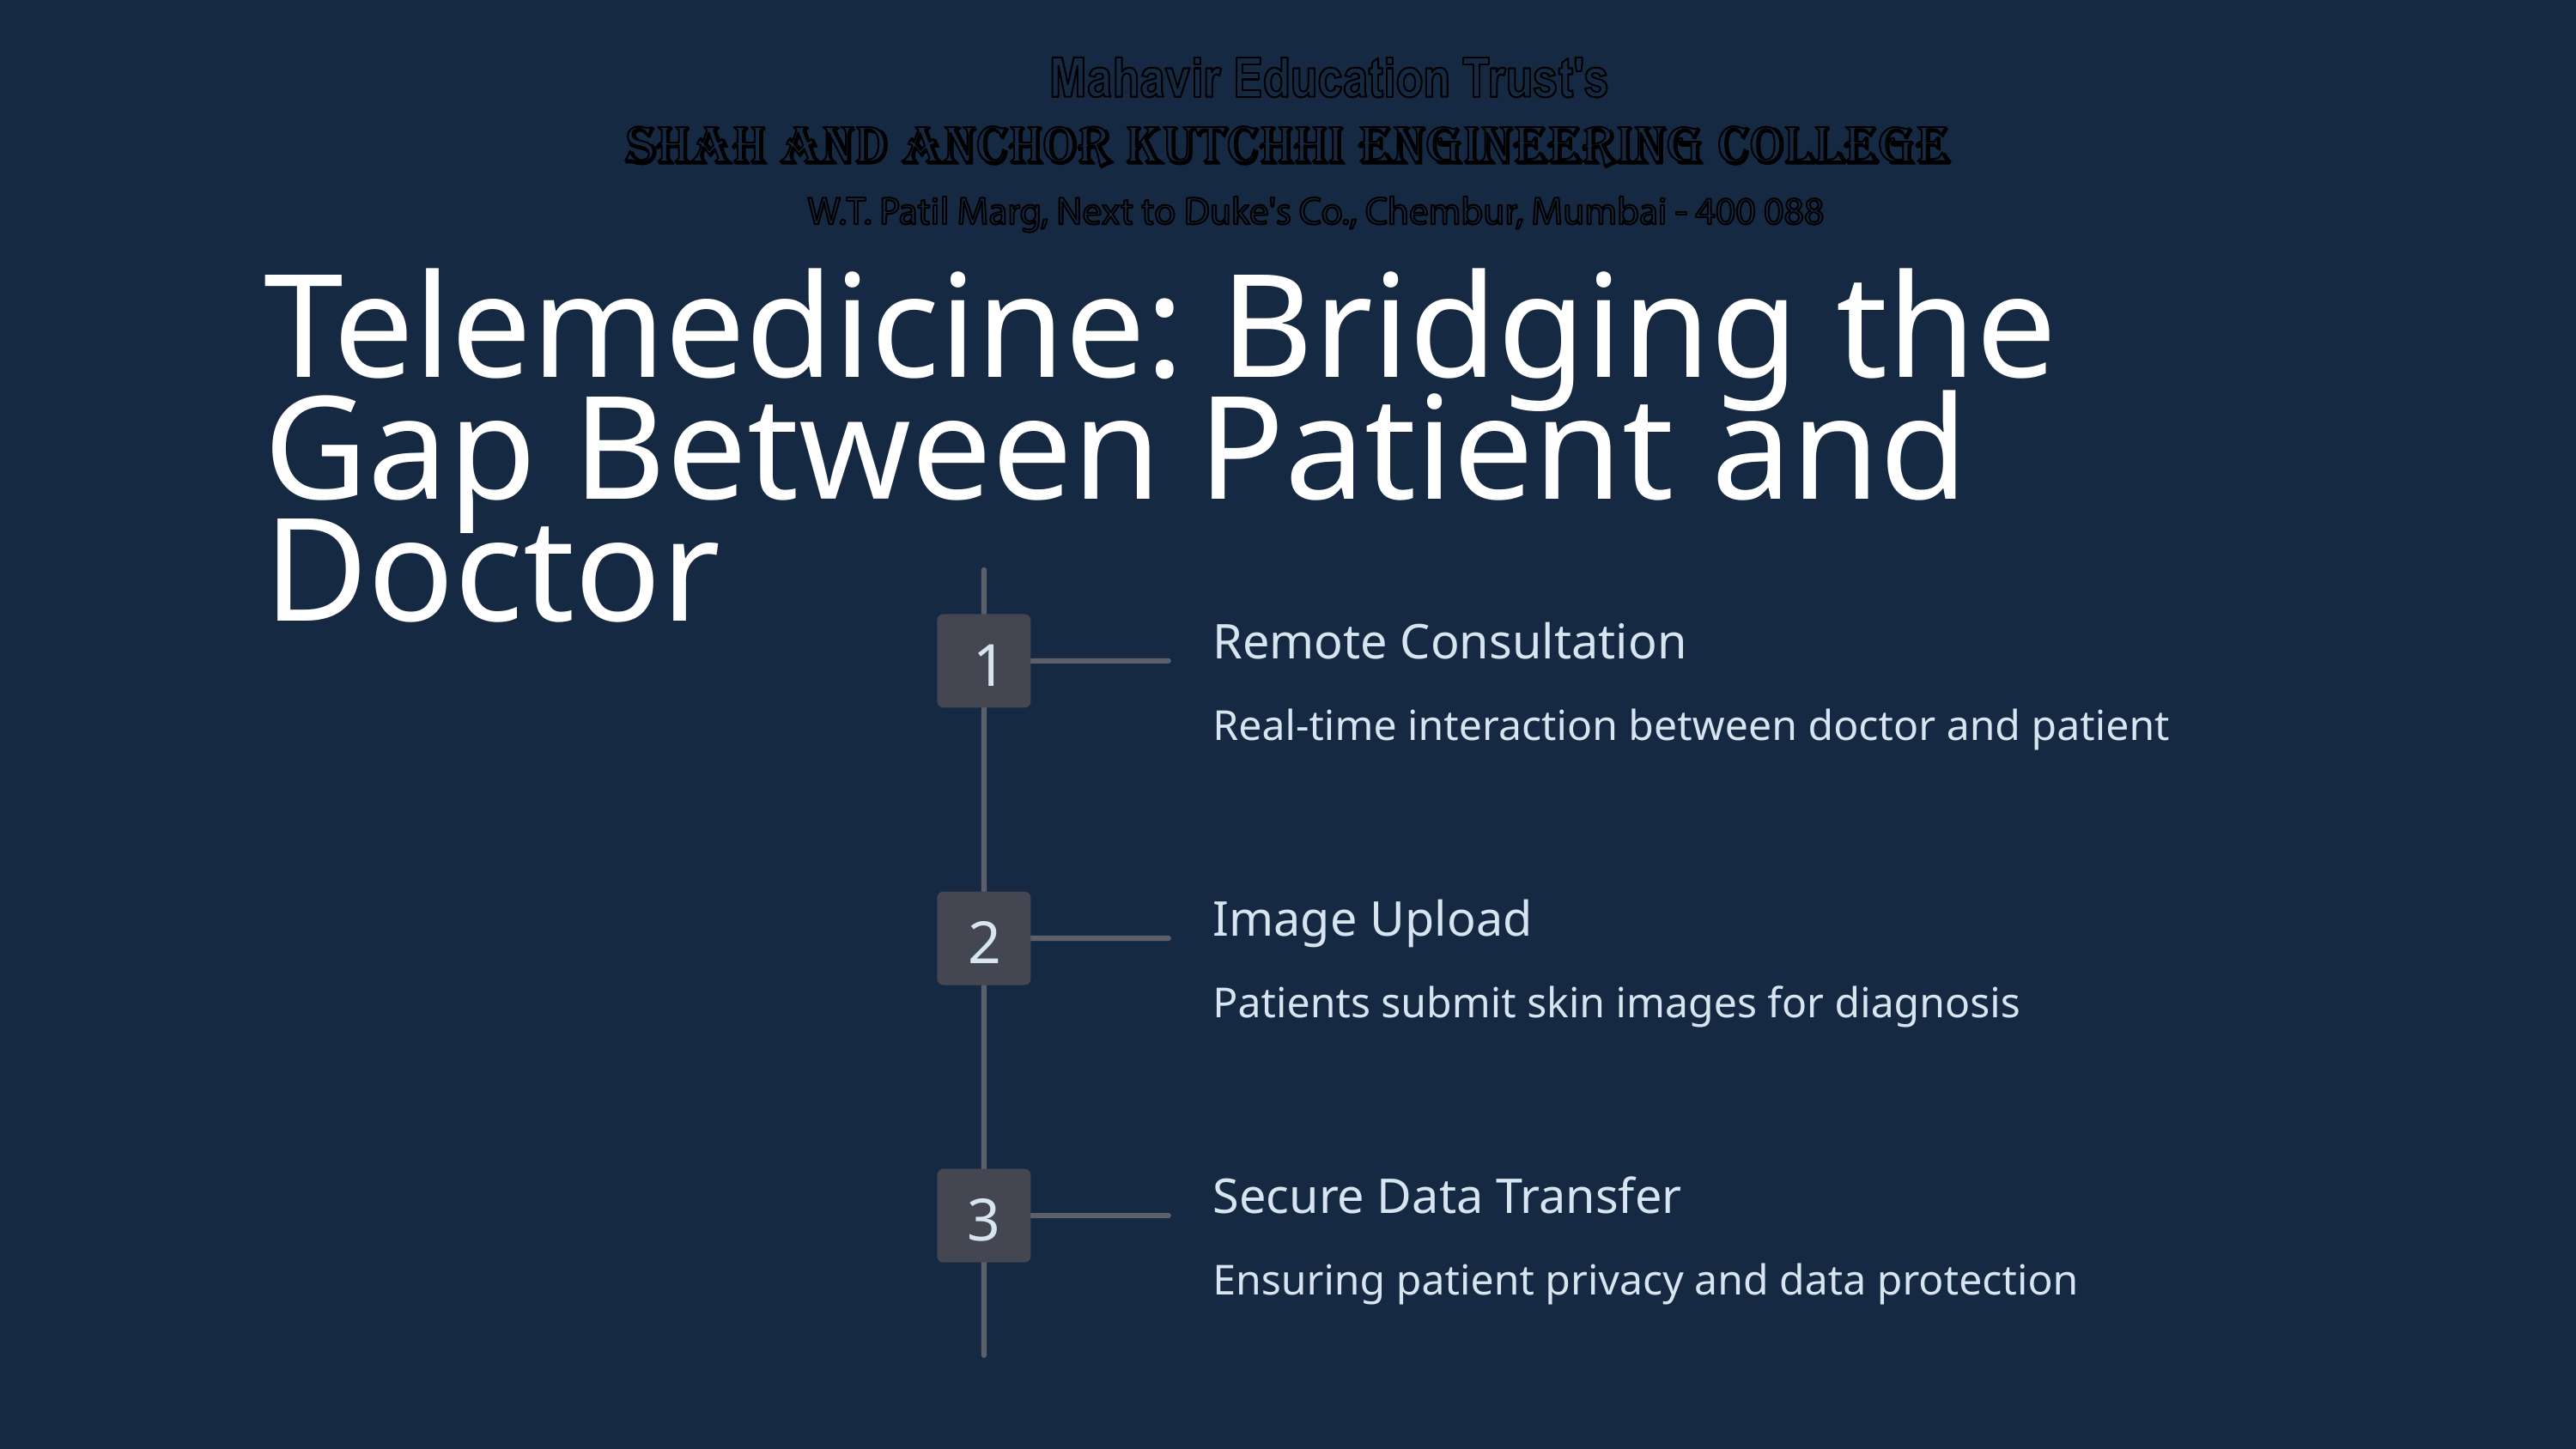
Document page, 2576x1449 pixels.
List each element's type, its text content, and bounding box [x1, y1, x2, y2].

text_box Image Upload [1212, 884, 1703, 946]
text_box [981, 1263, 987, 1358]
text_box Secure Data Transfer [1212, 1162, 2178, 1223]
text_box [981, 985, 987, 1168]
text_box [937, 1168, 1031, 1263]
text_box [1031, 935, 1171, 942]
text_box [937, 891, 1031, 985]
text_box Patients submit skin images for diagnosis [1212, 960, 2241, 1027]
text_box Telemedicine: Bridging the Gap Between Patient and Doctor [264, 284, 2312, 628]
text_box Real-time interaction between doctor and patient [1212, 682, 2377, 749]
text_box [1031, 658, 1171, 664]
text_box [937, 614, 1031, 708]
text_box Ensuring patient privacy and data protection [1212, 1237, 2241, 1304]
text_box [981, 567, 987, 614]
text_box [625, 57, 1951, 233]
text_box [1031, 1212, 1171, 1219]
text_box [981, 708, 987, 891]
text_box Remote Consultation [1212, 607, 2115, 669]
